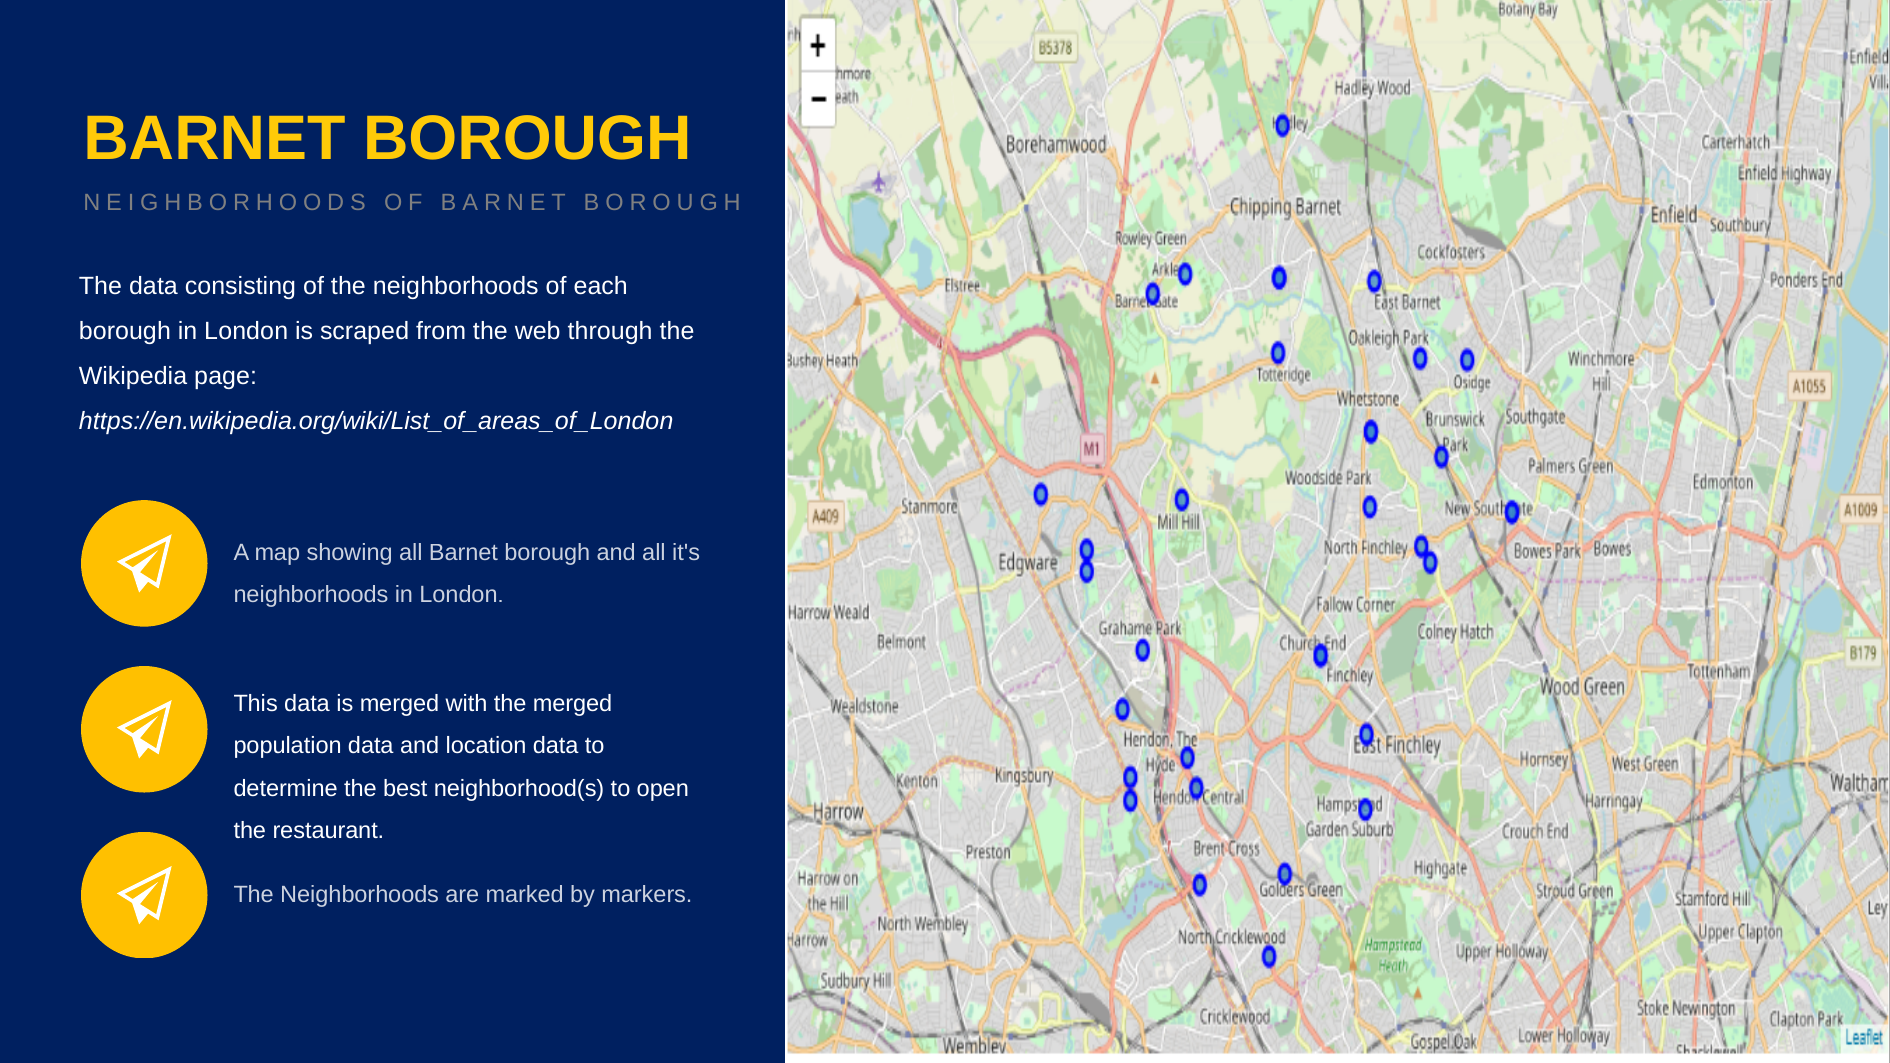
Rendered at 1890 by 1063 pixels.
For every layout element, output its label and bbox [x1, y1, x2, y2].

picture [785, 0, 1890, 1063]
text_box [0, 0, 785, 1063]
